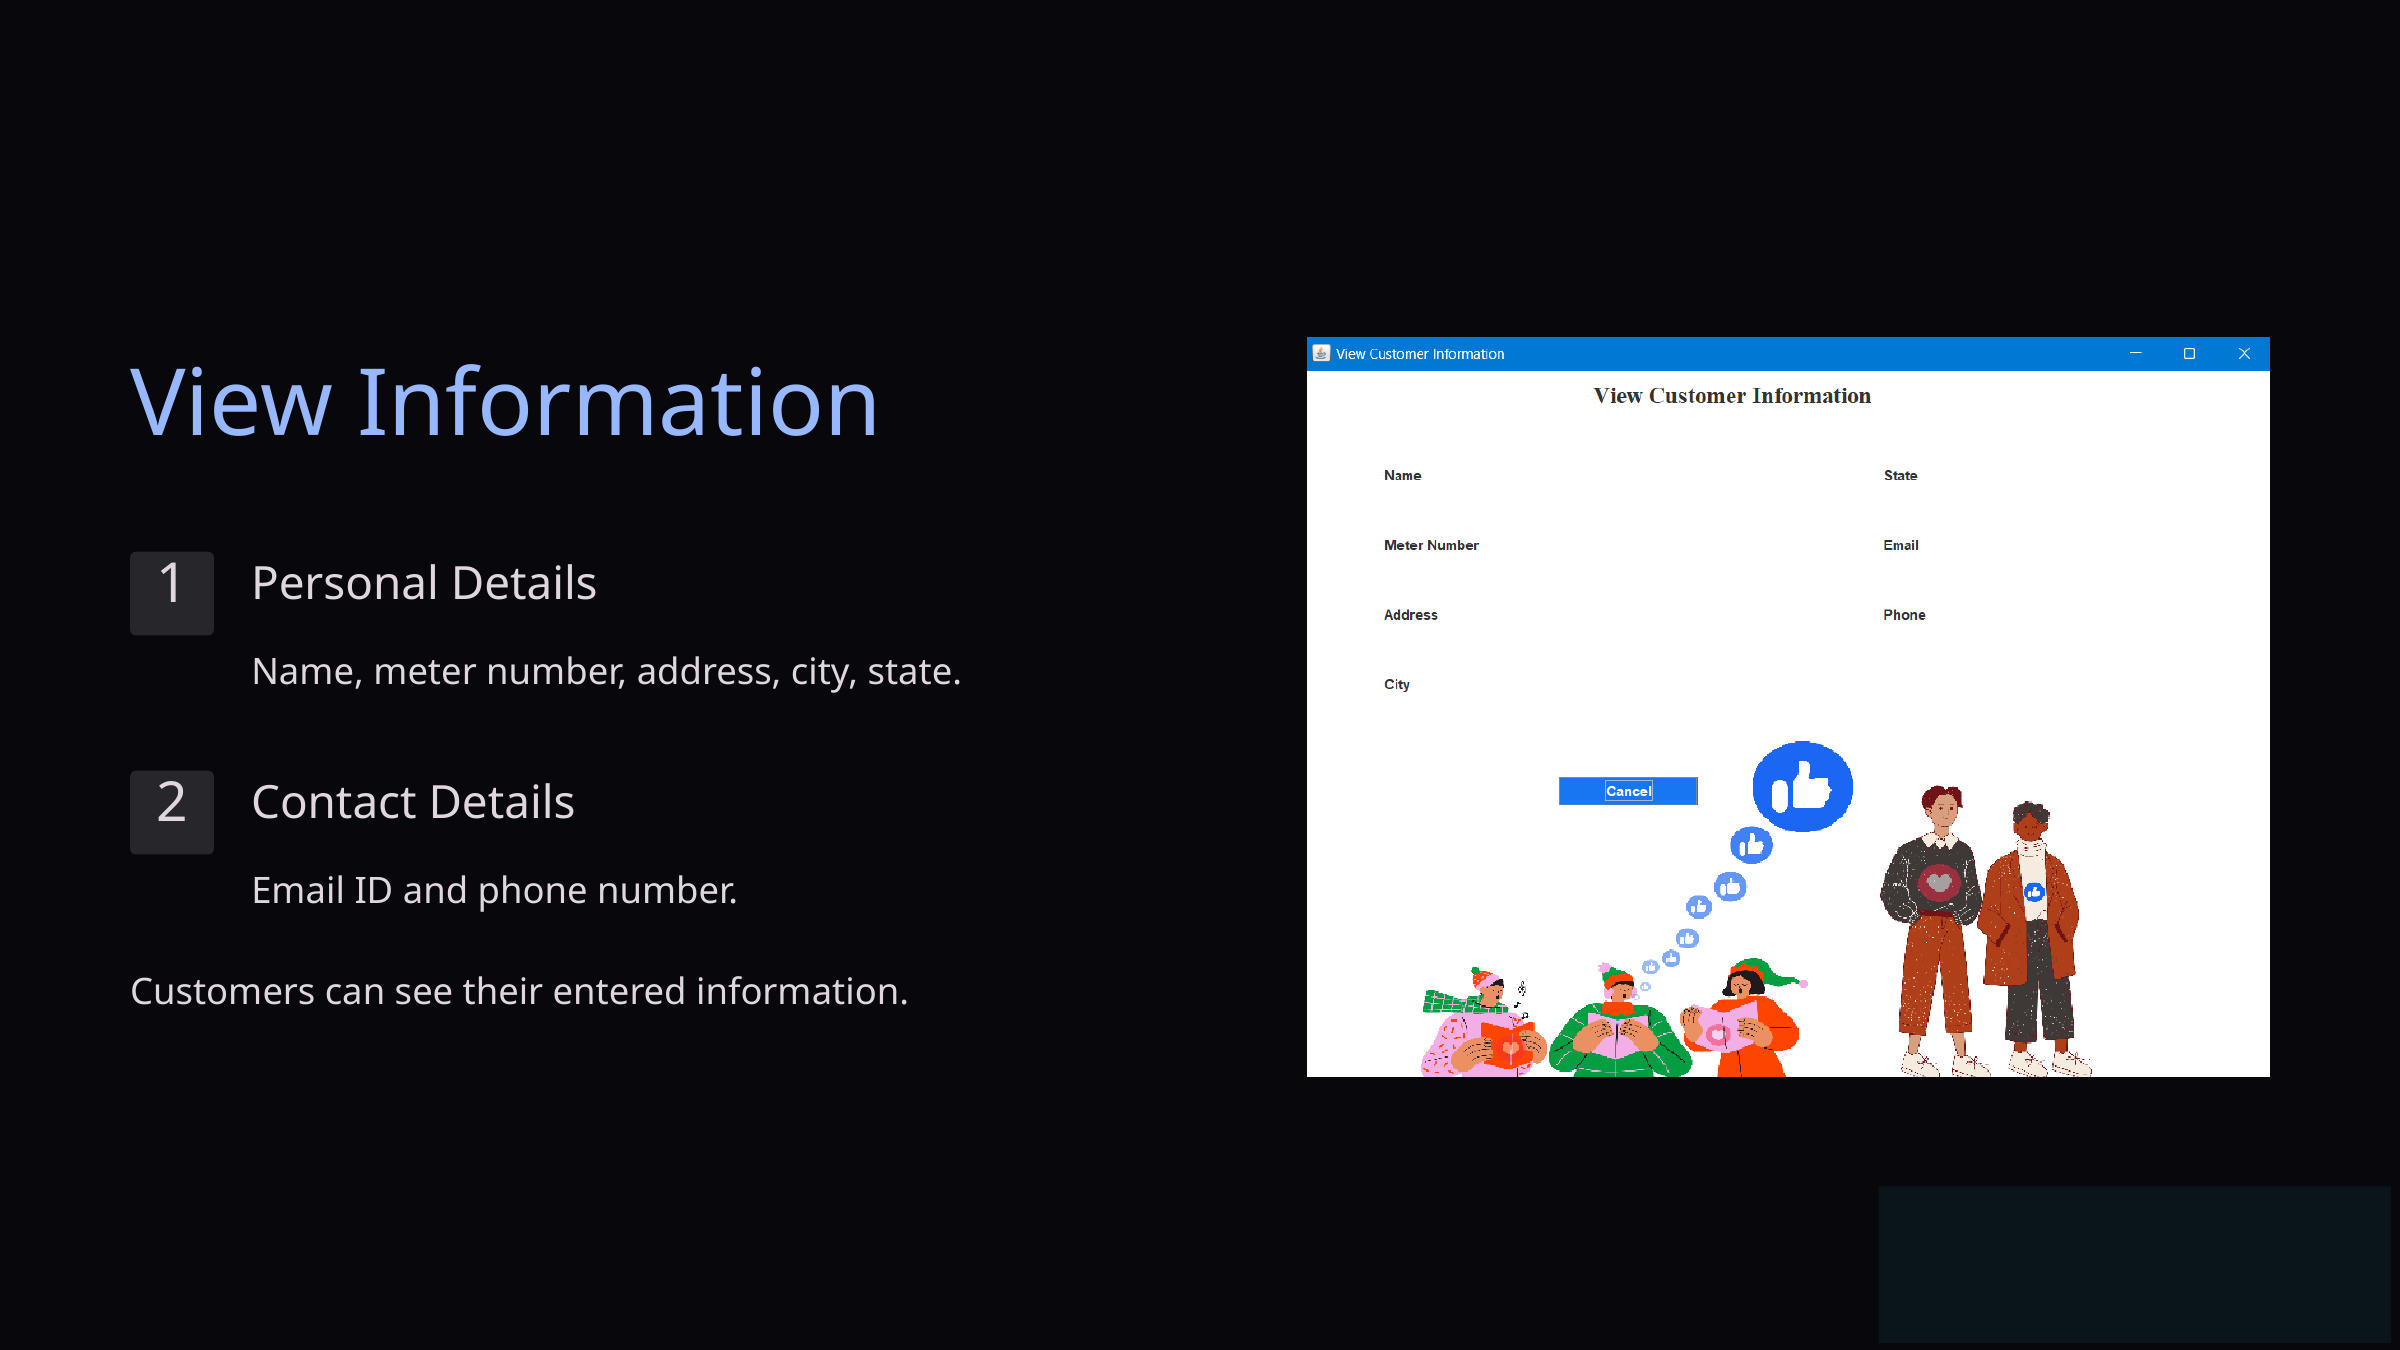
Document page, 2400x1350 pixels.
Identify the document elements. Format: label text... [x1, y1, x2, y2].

text_box Personal Details [251, 551, 717, 610]
text_box [130, 551, 214, 636]
picture [1307, 337, 2270, 1077]
text_box [1878, 1186, 2391, 1343]
text_box 2 [144, 777, 200, 848]
text_box Customers can see their entered information. [130, 952, 1307, 1013]
text_box Email ID and phone number. [251, 851, 1307, 911]
text_box View Information [130, 337, 1061, 455]
text_box 1 [144, 558, 200, 629]
text_box [130, 770, 214, 855]
text_box Contact Details [251, 770, 717, 829]
text_box Name, meter number, address, city, state. [251, 632, 1307, 692]
